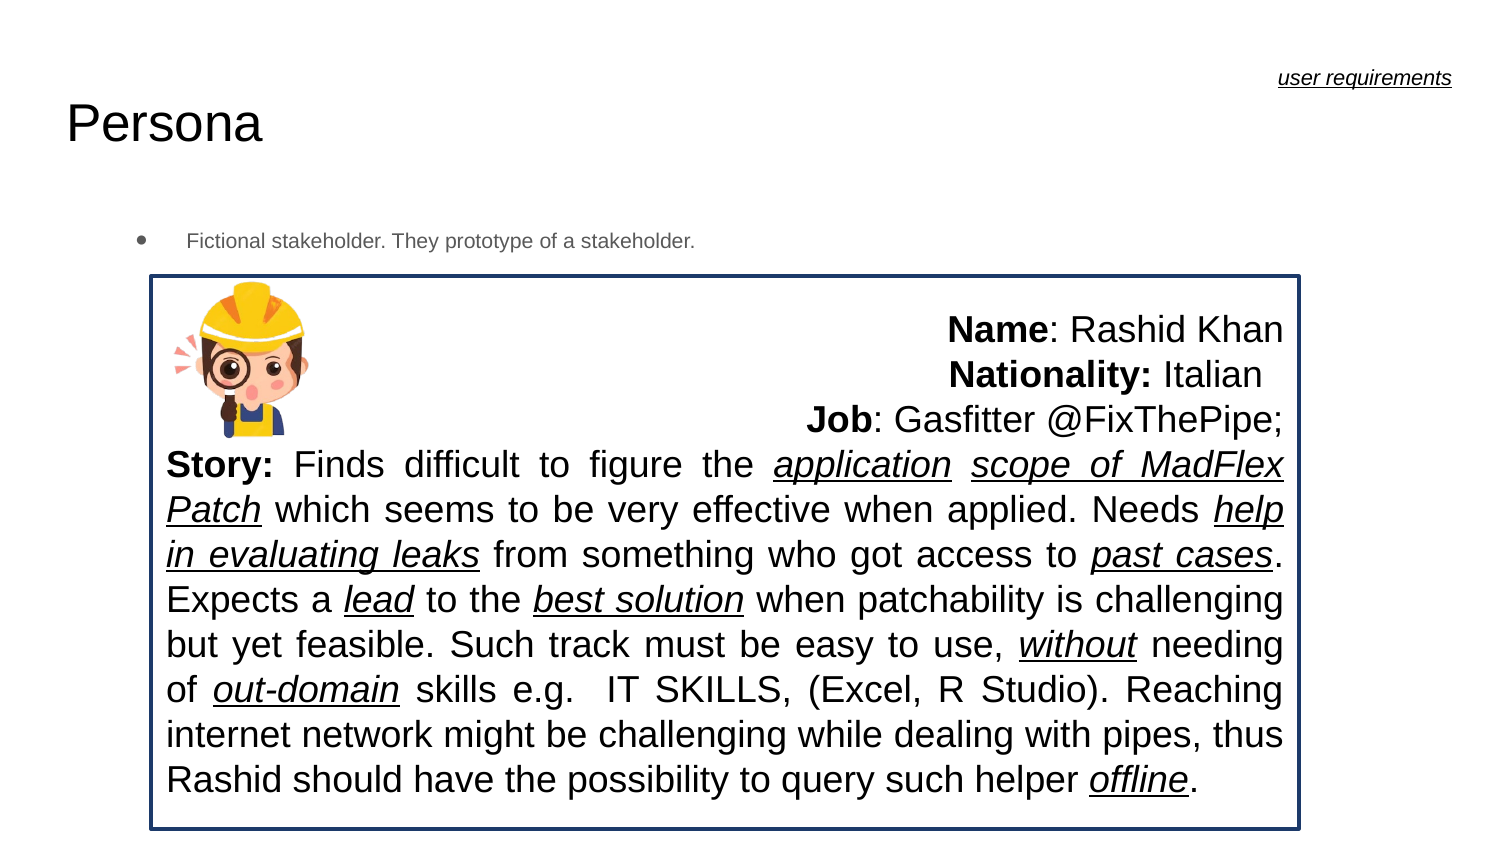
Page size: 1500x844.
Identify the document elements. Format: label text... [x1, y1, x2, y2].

picture [150, 275, 339, 446]
text_box Name: Rashid Khan Nationality: Italian Job: Gasfitter @FixThePipe; Story: Finds difficult to figure the application scope of MadFlex Patch which seems to be very effective when applied. Needs help in evaluating leaks from something who got access to past cases. Expects a lead to the best solution when patchability is challenging but yet feasible. Such track must be easy to use, without needing of out-domain skills e.g. IT SKILLS, (Excel, R Studio). Reaching internet network might be challenging while dealing with pipes, thus Rashid should have the possibility to query such helper offline. [149, 274, 1301, 831]
text_box user requirements [1263, 56, 1500, 98]
list Fictional stakeholder. They prototype of a stakeholder. [103, 207, 1397, 268]
title Persona [51, 72, 1449, 167]
